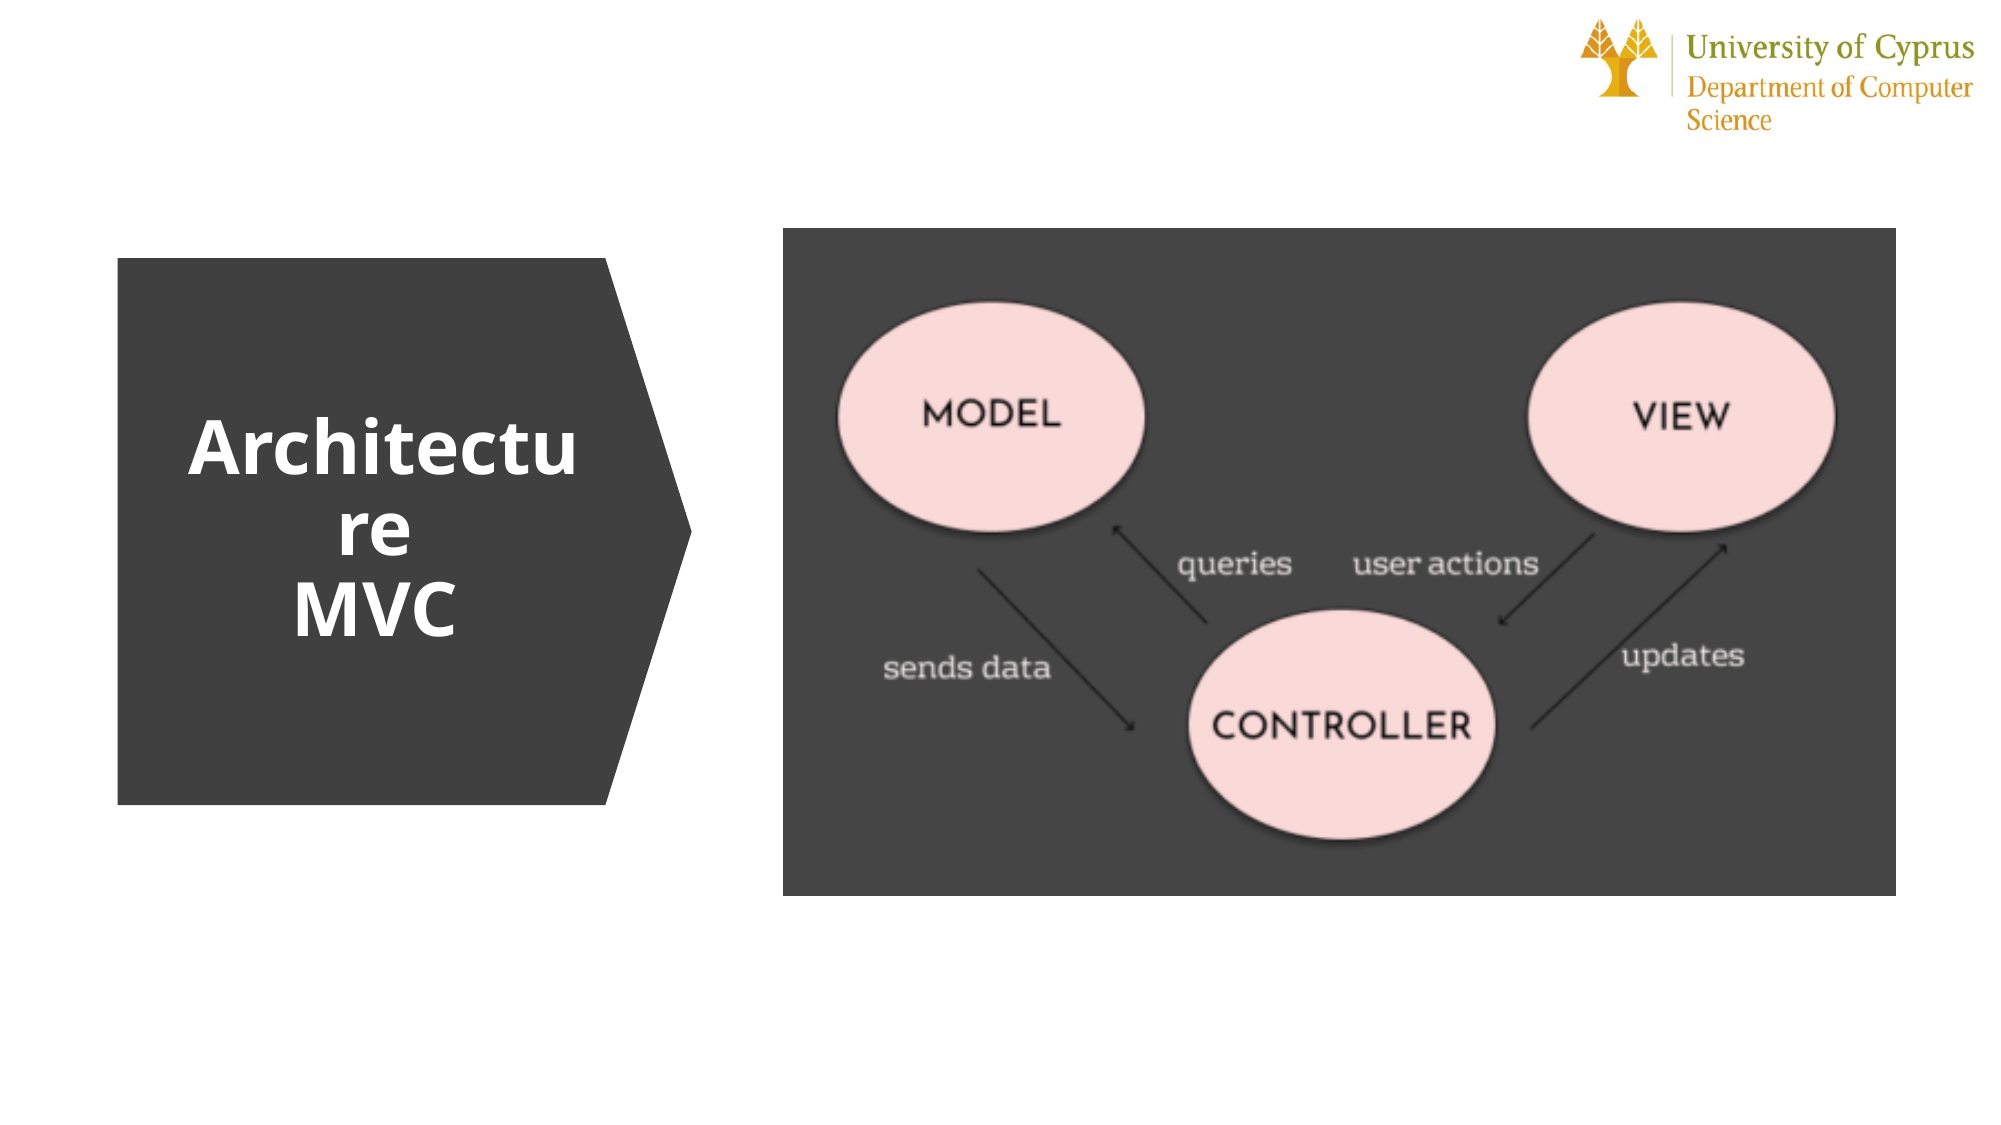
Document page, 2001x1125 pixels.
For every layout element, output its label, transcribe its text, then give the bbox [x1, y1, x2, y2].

title Architecture MVC [168, 322, 601, 741]
picture [783, 228, 1896, 896]
picture [1561, 0, 2000, 169]
text_box [116, 257, 693, 807]
